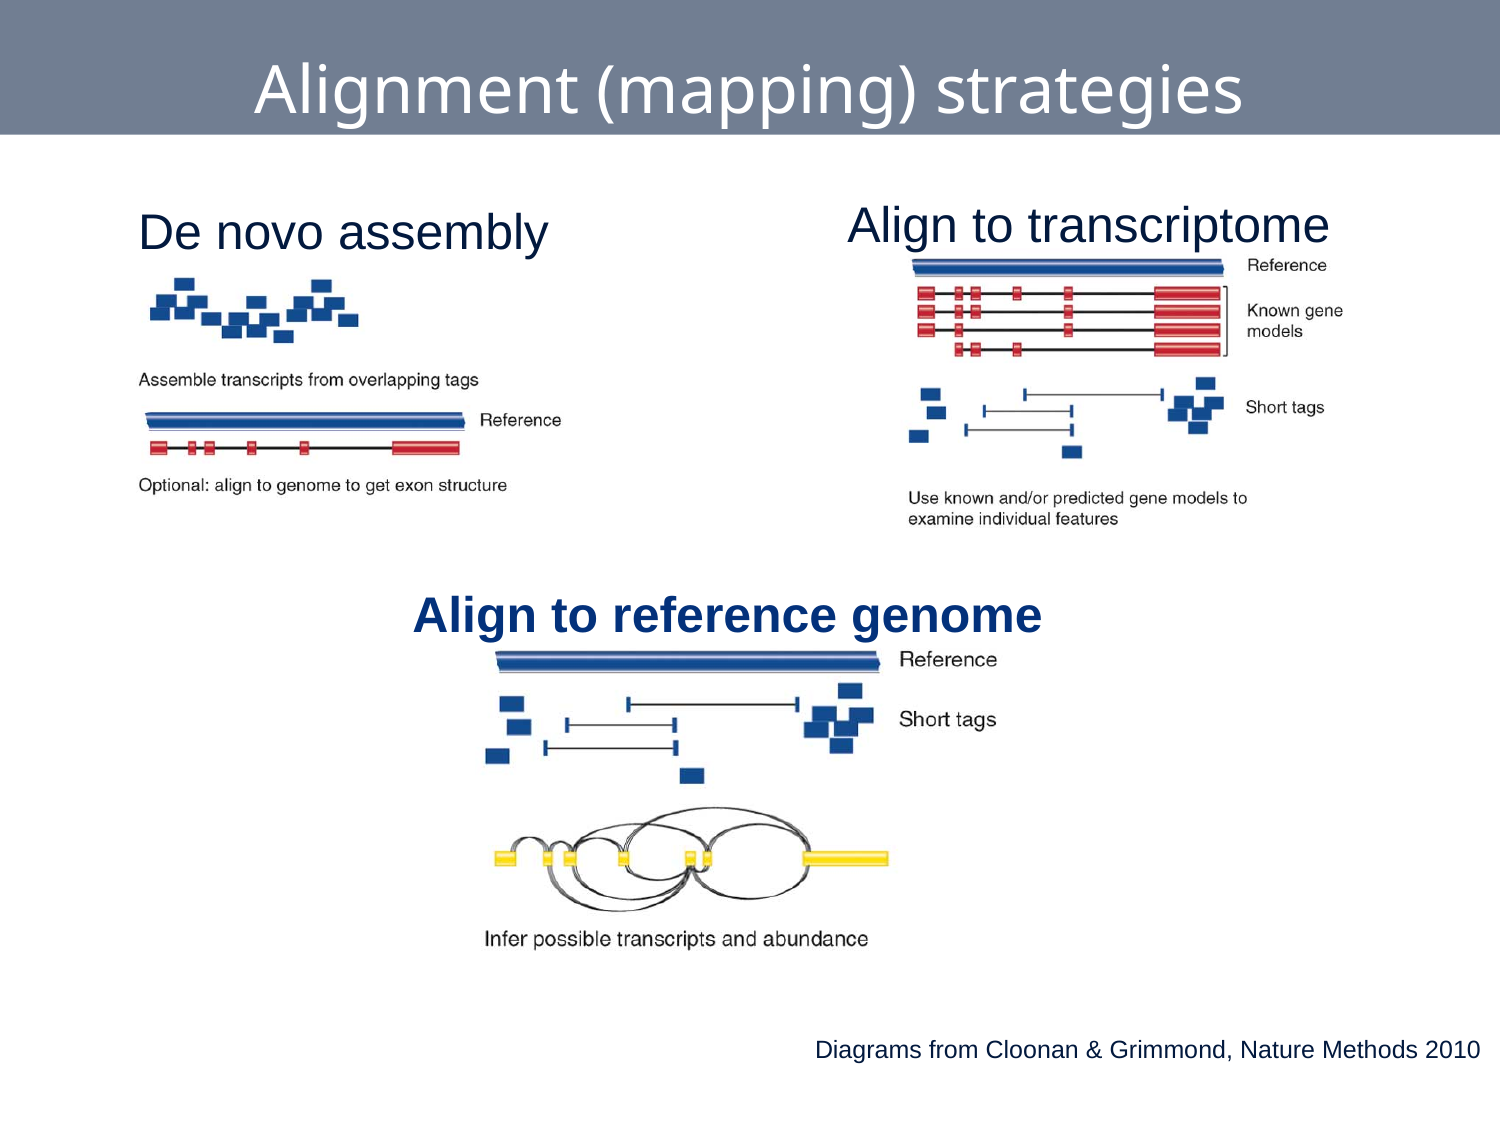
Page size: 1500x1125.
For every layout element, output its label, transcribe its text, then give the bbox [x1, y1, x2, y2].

text_box Diagrams from Cloonan & Grimmond, Nature Methods 2010 [800, 1025, 1498, 1071]
picture [475, 640, 1008, 977]
picture [900, 248, 1353, 528]
text_box De novo assembly [123, 192, 565, 268]
text_box Alignment (mapping) strategies [0, 0, 1500, 135]
text_box Align to transcriptome [832, 185, 1346, 260]
text_box Align to reference genome [397, 575, 1058, 650]
picture [132, 261, 571, 516]
